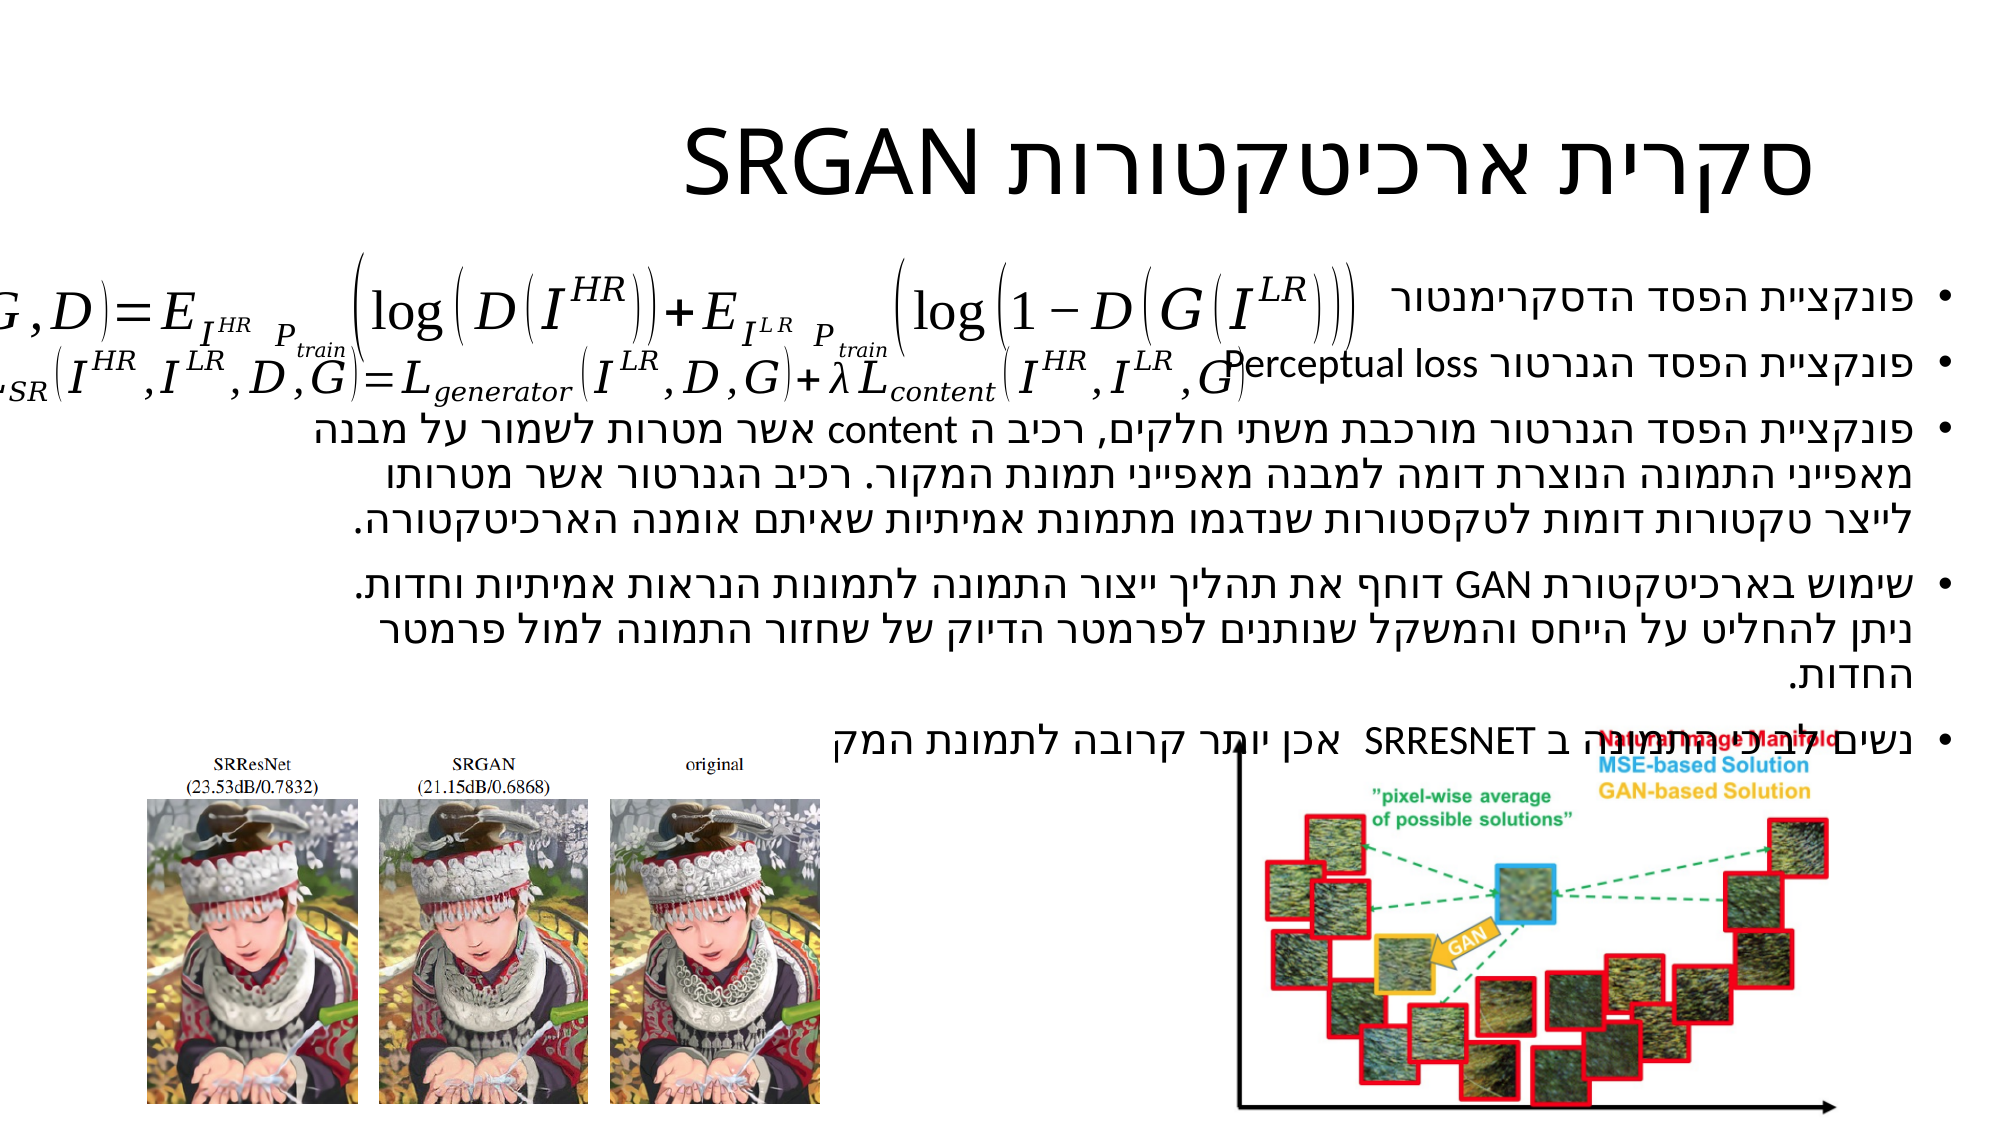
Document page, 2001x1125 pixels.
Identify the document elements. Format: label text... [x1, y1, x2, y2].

list פונקציית הפסד הדסקרימנטור פונקציית הפסד הגנרטור Perceptual loss פונקציית הפסד הגנרטור מורכבת משתי חלקים, רכיב ה content אשר מטרות לשמור על מבנה מאפייני התמונה הנוצרת דומה למבנה מאפייני תמונת המקור. רכיב הגנרטור אשר מטרותו לייצר טקטורות דומות לטקסטורות שנדגמו מתמונת אמיתיות שאיתם אומנה הארכיטקטורה. שימוש בארכיטקטורת GAN דוחף את תהליך ייצור התמונה לתמונות הנראות אמיתיות וחדות. ניתן להחליט על הייחס והמשקל שנותנים לפרמטר הדיוק של שחזור התמונה למול פרמטר החדות. נשים לב כי התמונה ב SRRESNET אכן יותר קרובה לתמונת המקור אבל SRGAN יותר חדה [273, 267, 1968, 853]
picture [1224, 693, 1895, 1125]
title סקרית ארכיטקטורות SRGAN [138, 97, 1832, 231]
picture [138, 716, 835, 1119]
